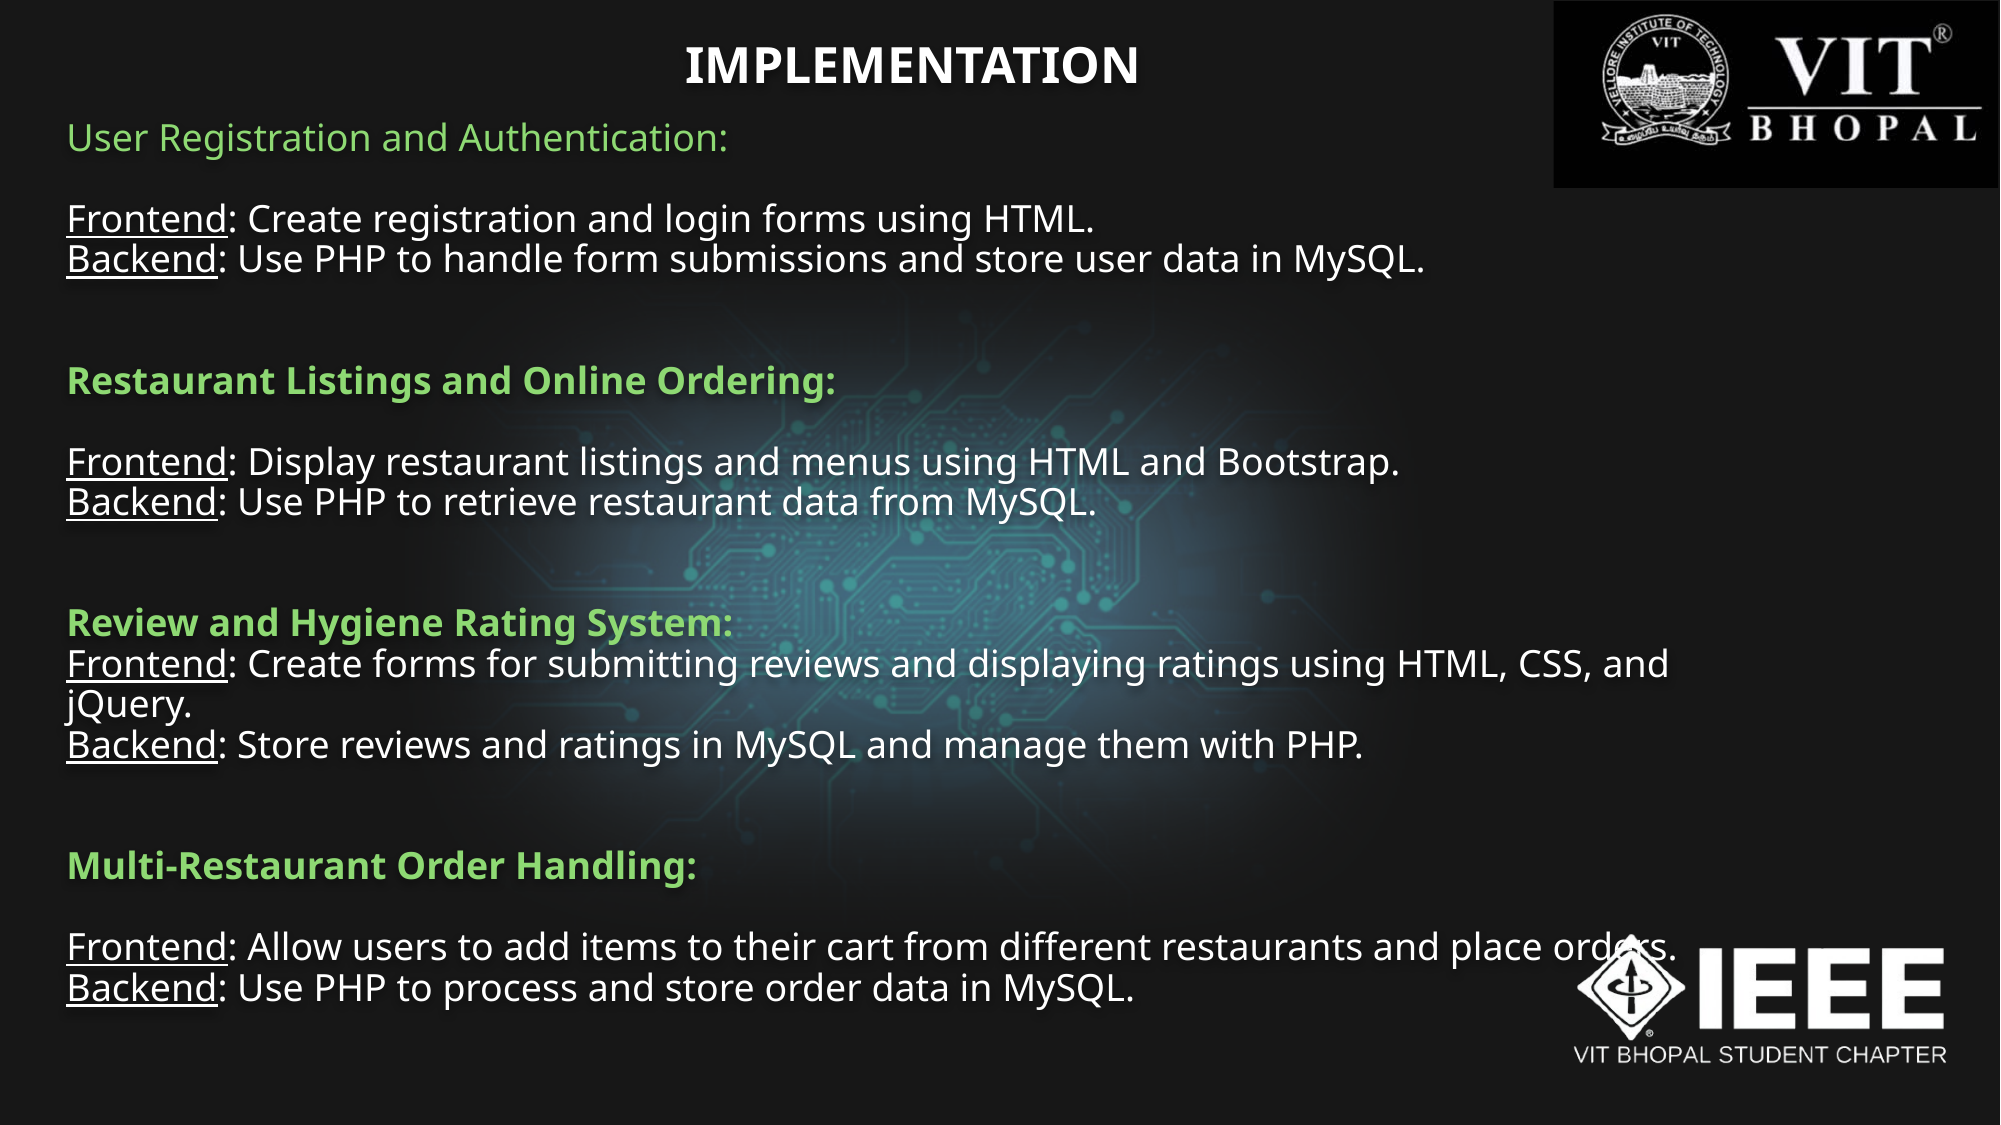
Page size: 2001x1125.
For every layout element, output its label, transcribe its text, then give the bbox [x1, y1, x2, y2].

text_box IMPLEMENTATION [537, 4, 1290, 131]
picture [1553, 0, 1999, 189]
title User Registration and Authentication: Frontend: Create registration and login forms using HTML. Backend: Use PHP to handle form submissions and store user data in MySQL. Restaurant Listings and Online Ordering: Frontend: Display restaurant listings and menus using HTML and Bootstrap. Backend: Use PHP to retrieve restaurant data from MySQL. Review and Hygiene Rating System: Frontend: Create forms for submitting reviews and displaying ratings using HTML, CSS, and jQuery. Backend: Store reviews and ratings in MySQL and manage them with PHP. Multi-Restaurant Order Handling: Frontend: Allow users to add items to their cart from different restaurants and place orders. Backend: Use PHP to process and store order data in MySQL. [51, 158, 1776, 1125]
picture [1489, 730, 2000, 1125]
picture [363, 212, 1465, 975]
